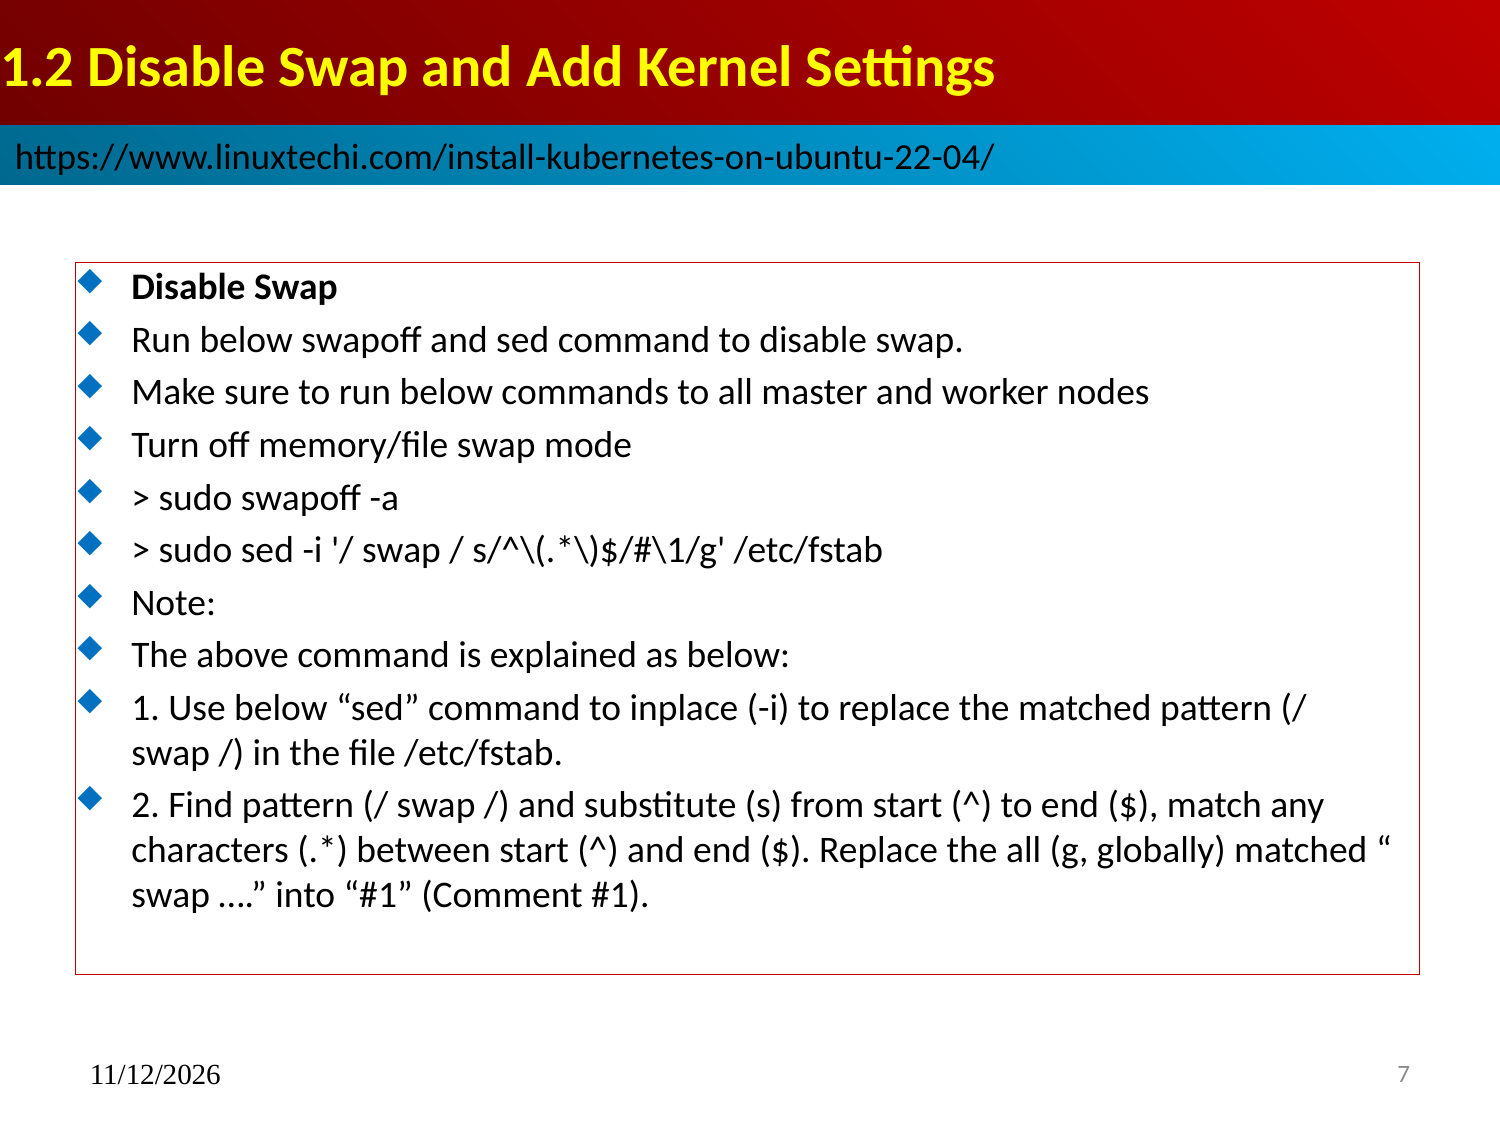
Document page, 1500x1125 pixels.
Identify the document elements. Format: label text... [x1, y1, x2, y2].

title 1.2 Disable Swap and Add Kernel Settings [0, 0, 1500, 125]
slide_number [75, 1042, 425, 1103]
slide_number 7 [1074, 1042, 1425, 1103]
text_box https://www.linuxtechi.com/install-kubernetes-on-ubuntu-22-04/ [0, 125, 1500, 185]
subtitle Disable Swap Run below swapoff and sed command to disable swap. Make sure to run below commands to all master and worker nodes Turn off memory/file swap mode > sudo swapoff -a > sudo sed -i '/ swap / s/^\(.*\)$/#\1/g' /etc/fstab Note: The above command is explained as below: 1. Use below “sed” command to inplace (-i) to replace the matched pattern (/ swap /) in the file /etc/fstab. 2. Find pattern (/ swap /) and substitute (s) from start (^) to end ($), match any characters (.*) between start (^) and end ($). Replace the all (g, globally) matched “ swap ….” into “#1” (Comment #1). [75, 262, 1420, 975]
